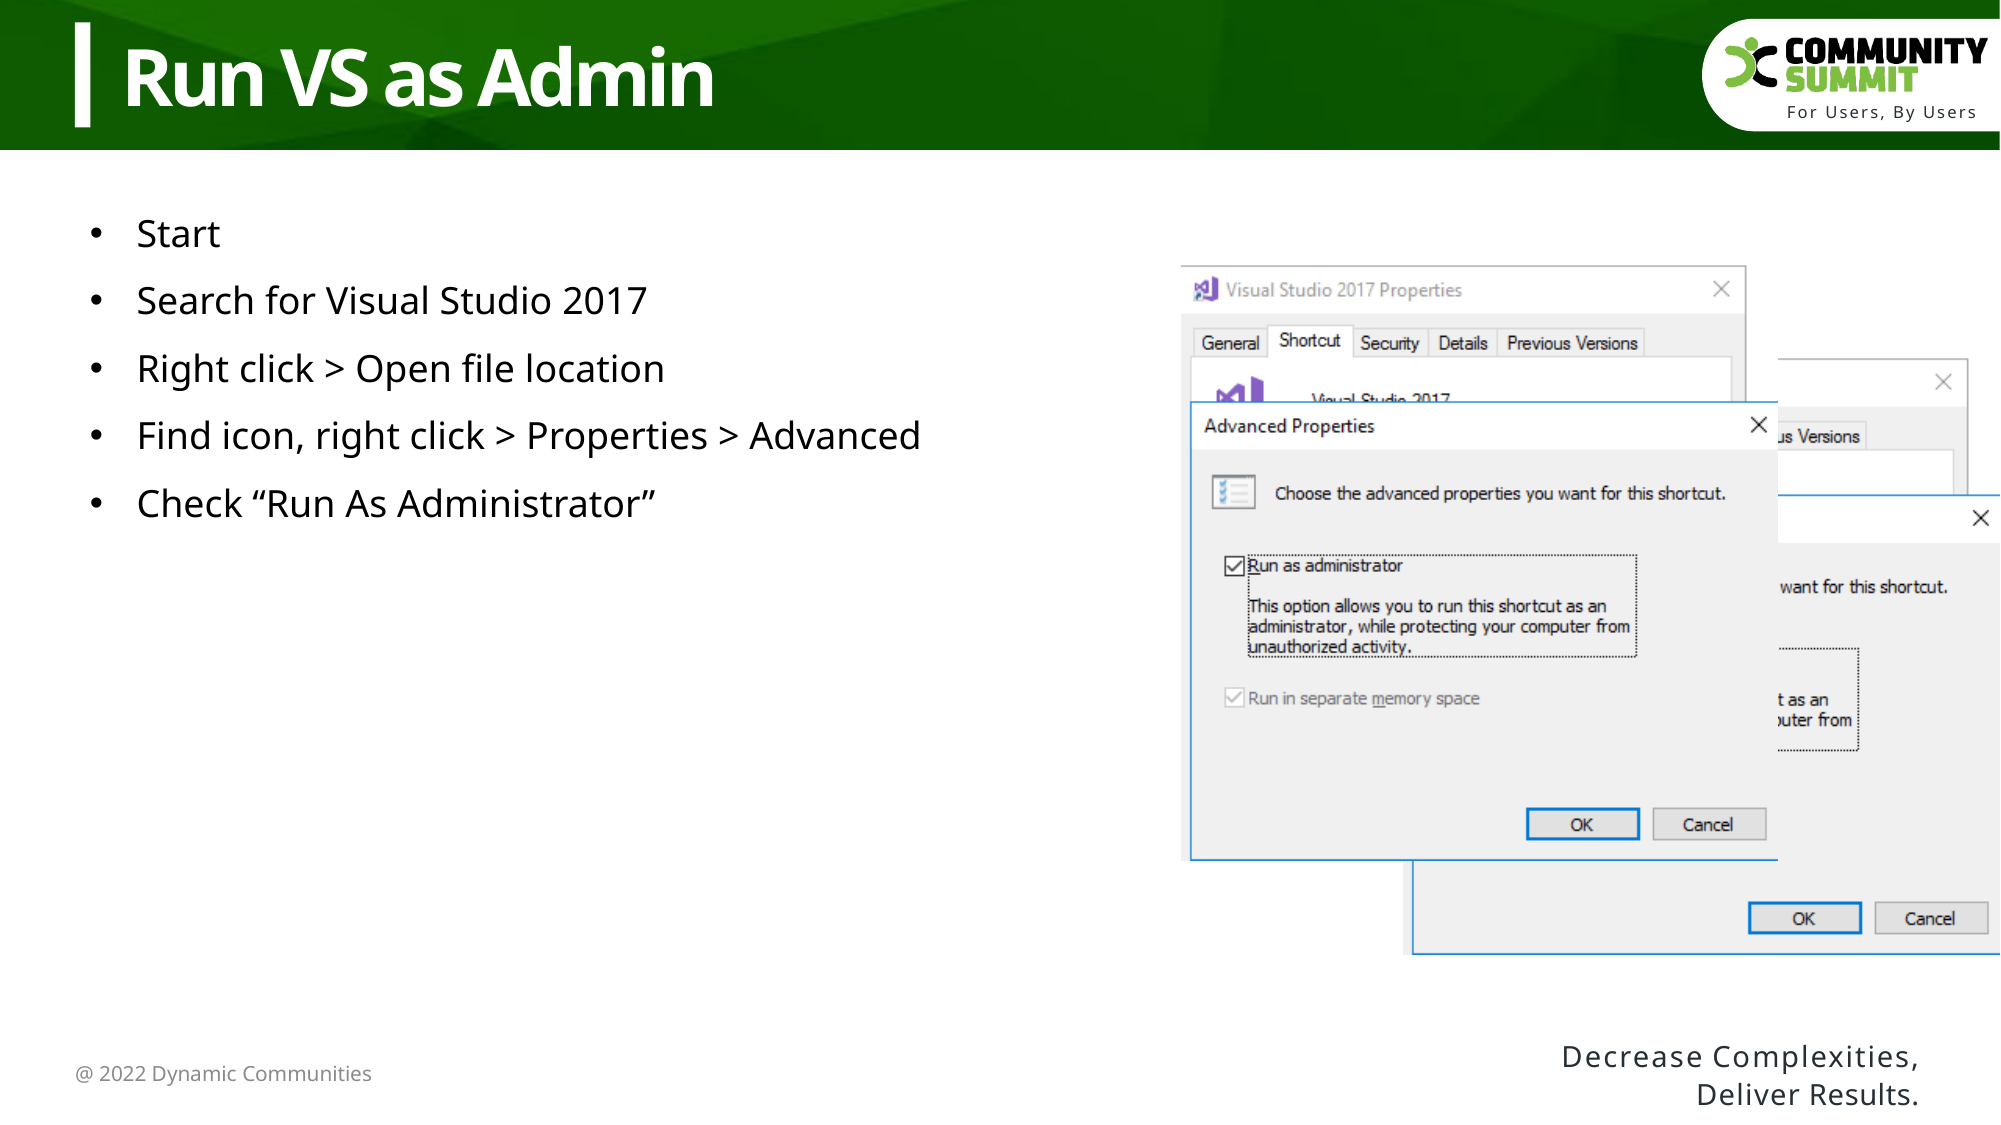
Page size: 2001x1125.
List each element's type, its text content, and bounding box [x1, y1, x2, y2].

picture [1725, 37, 1988, 92]
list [1402, 357, 2000, 955]
picture [0, 0, 2000, 150]
list Start Search for Visual Studio 2017 Right click > Open file location Find icon, right click > Properties > Advanced Check “Run As Administrator” [75, 179, 1925, 1023]
list Run VS as Admin [121, 26, 1558, 179]
picture [1180, 263, 1779, 862]
